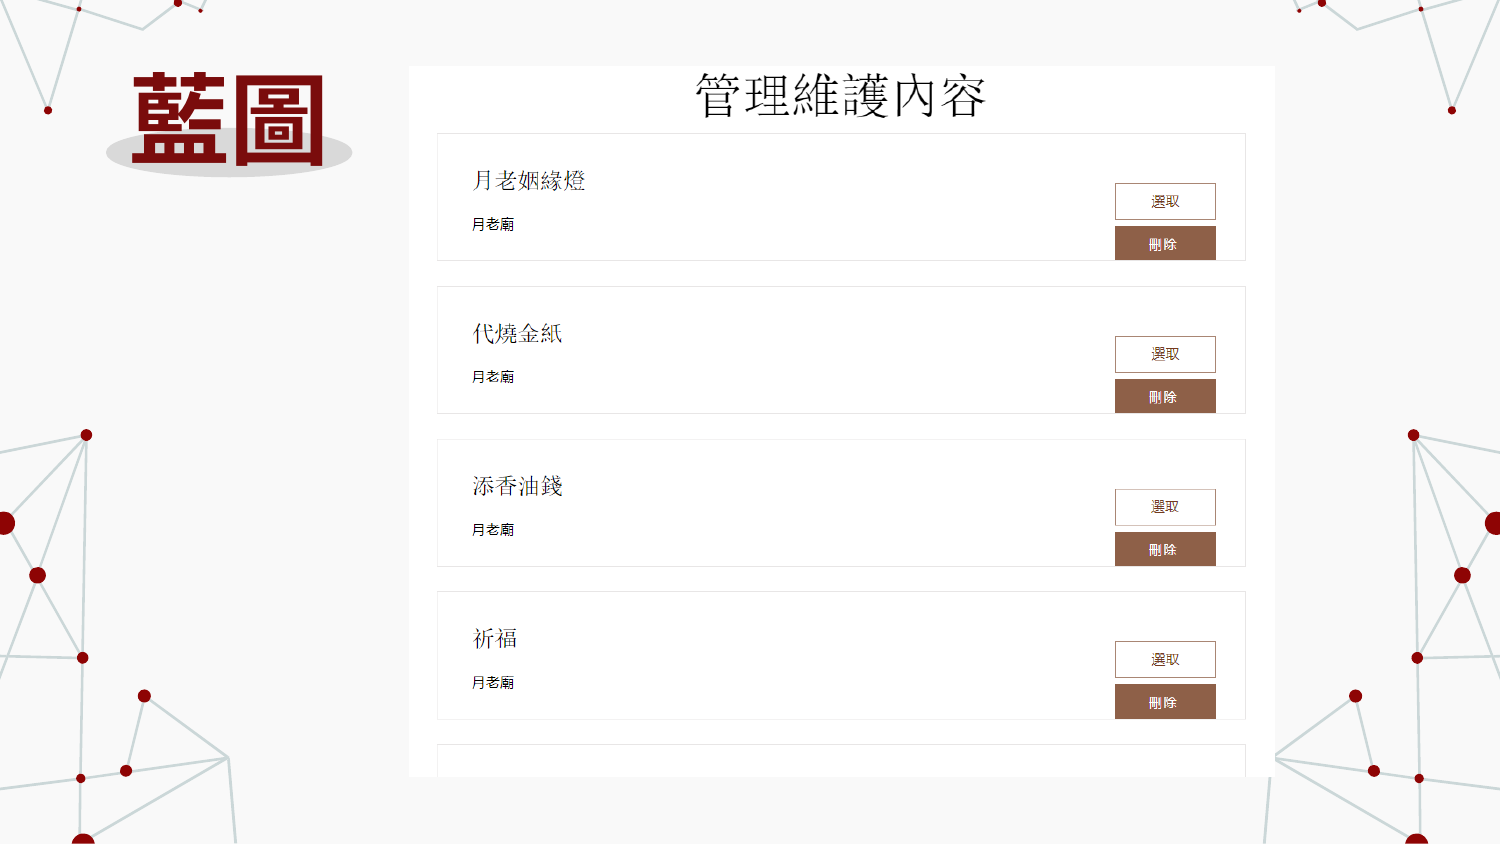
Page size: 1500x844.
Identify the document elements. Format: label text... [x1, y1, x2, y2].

picture [409, 66, 1275, 778]
text_box [106, 147, 353, 178]
title 藍圖 [108, 42, 351, 153]
